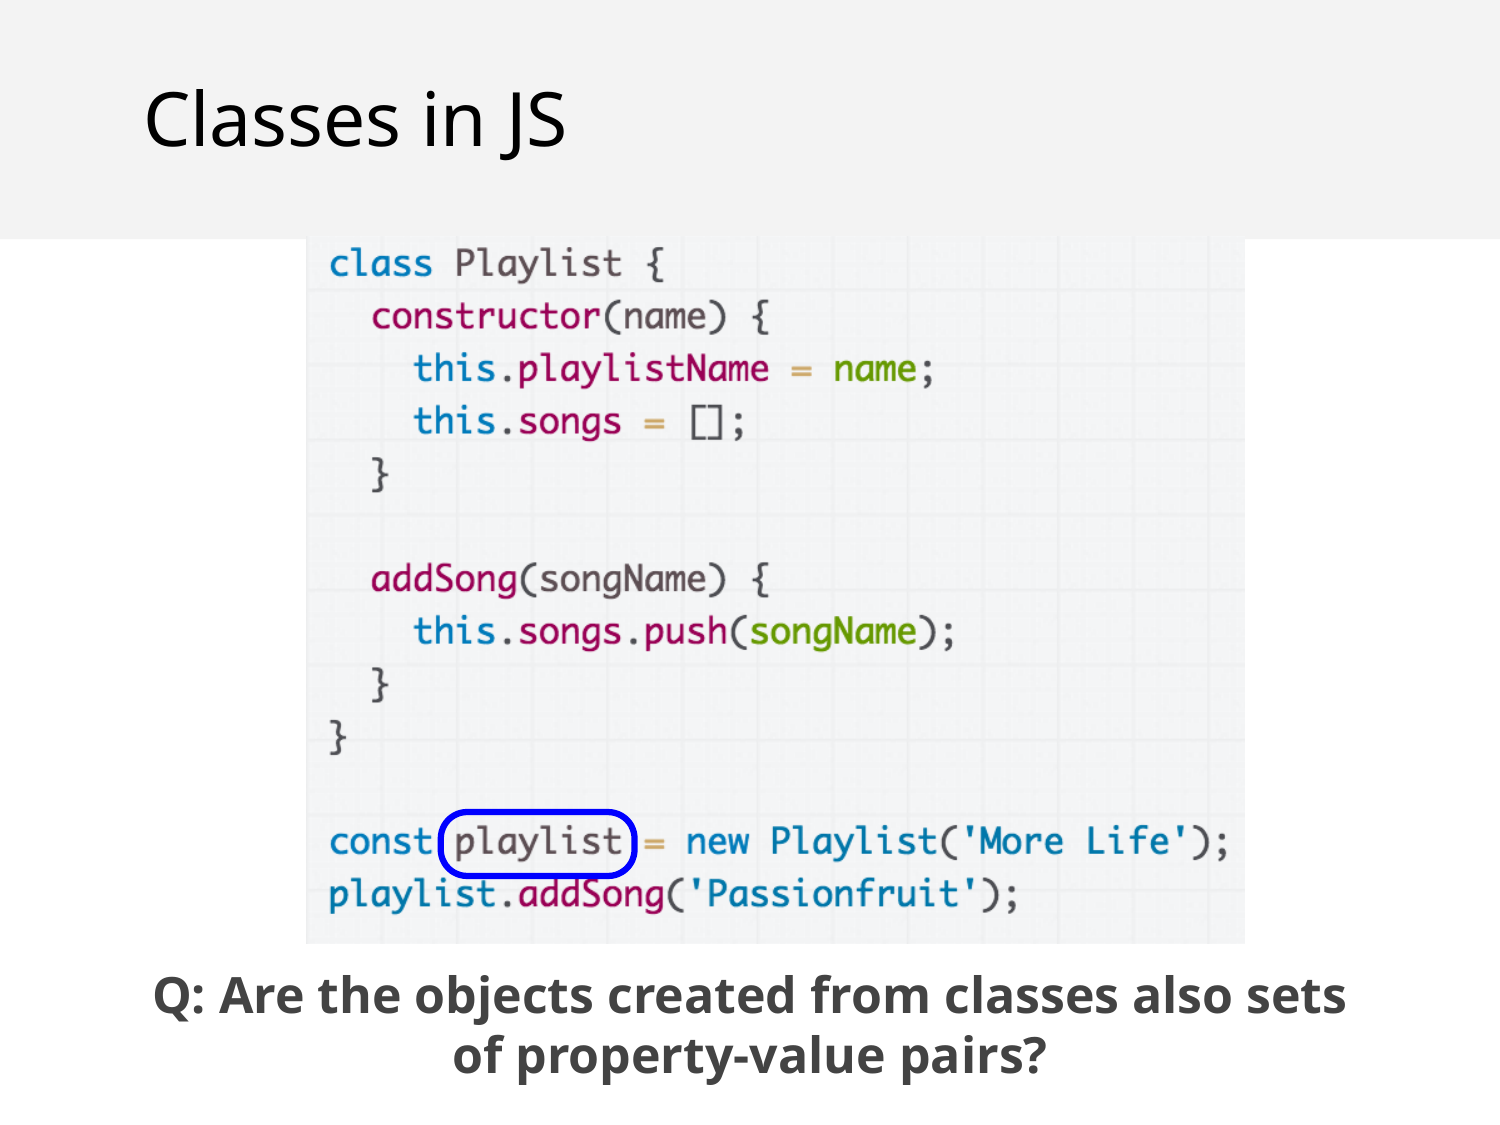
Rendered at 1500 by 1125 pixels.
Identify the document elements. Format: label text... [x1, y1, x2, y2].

text_box Q: Are the objects created from classes also sets of property-value pairs? [128, 946, 1372, 1100]
text_box Classes in JS [128, 56, 1372, 183]
picture [306, 236, 1245, 945]
